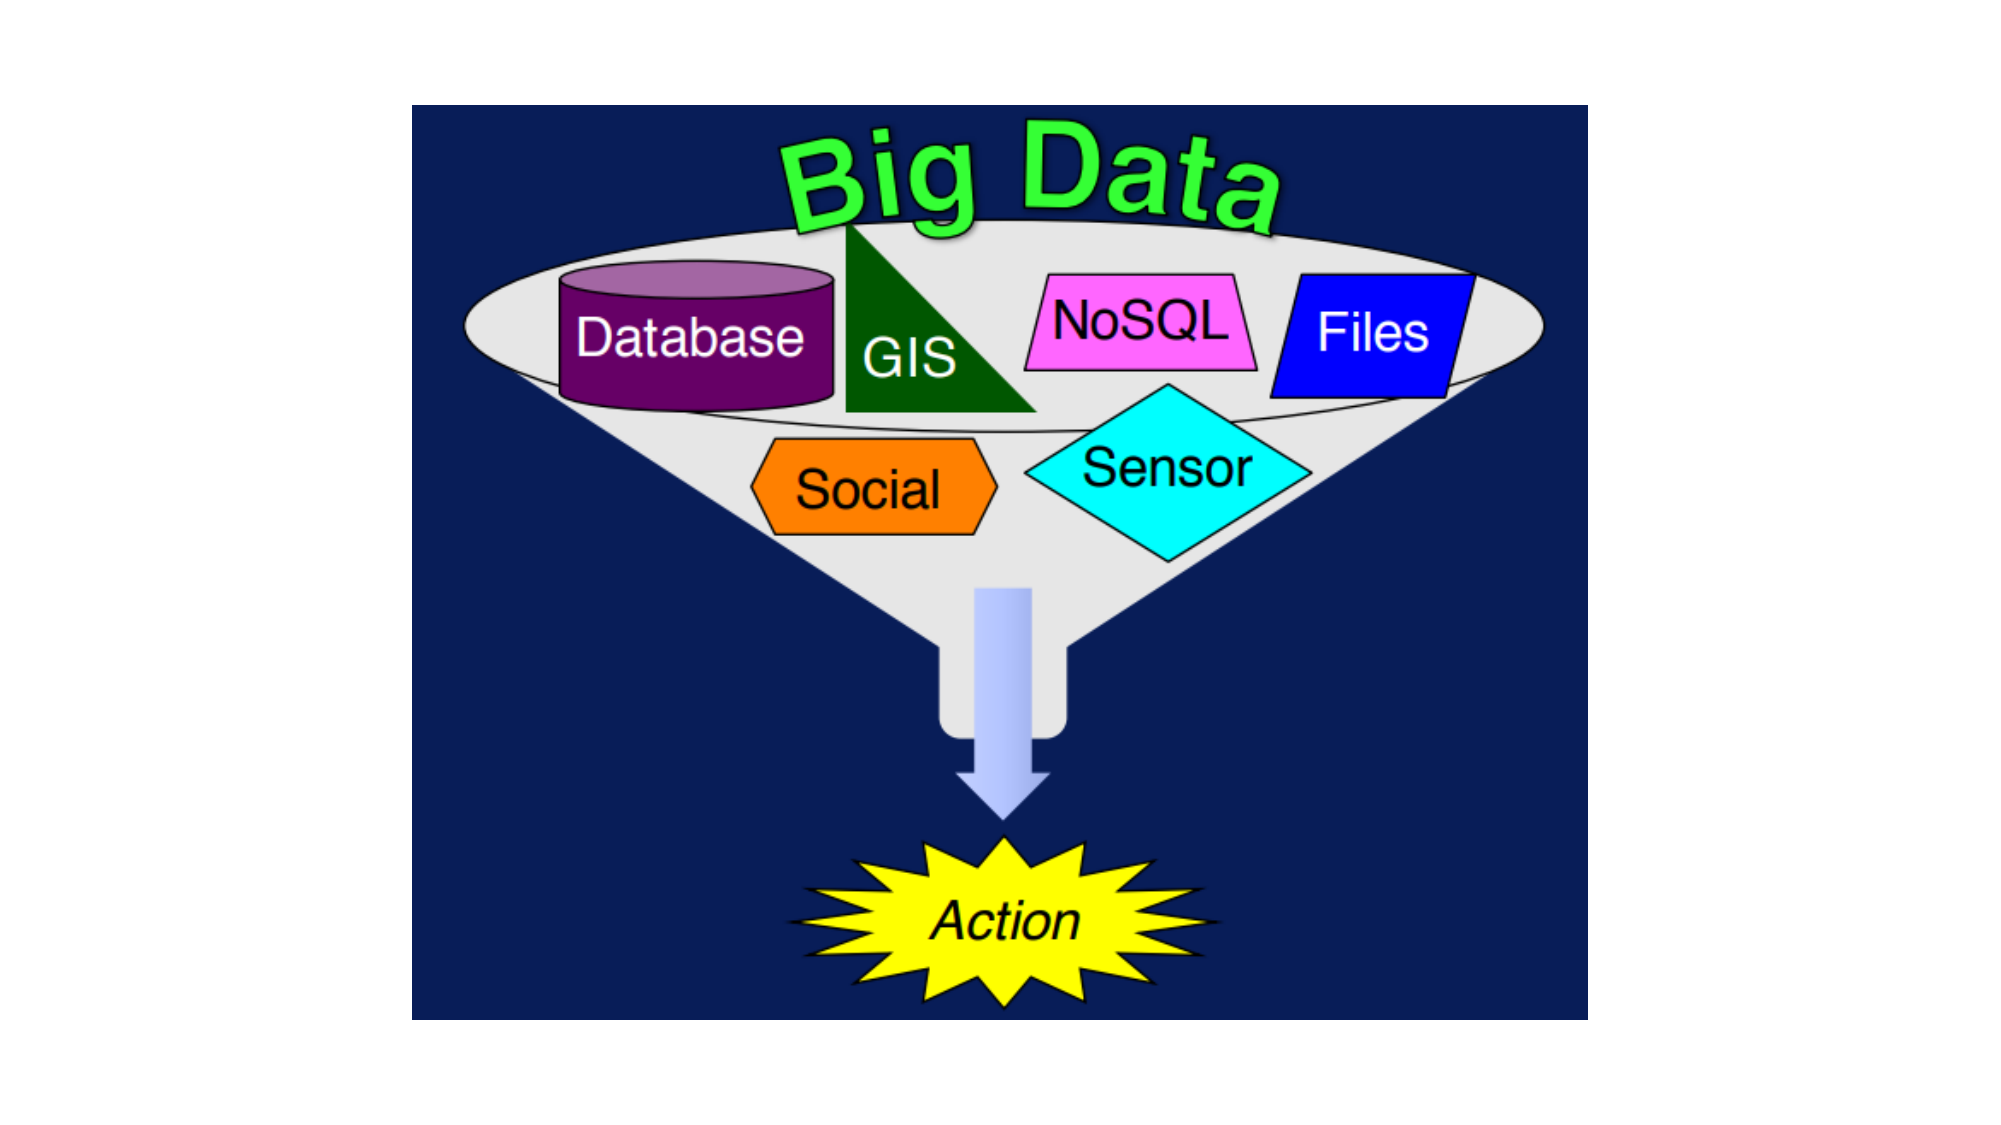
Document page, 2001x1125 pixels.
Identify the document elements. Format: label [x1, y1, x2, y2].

list [412, 105, 1588, 1020]
